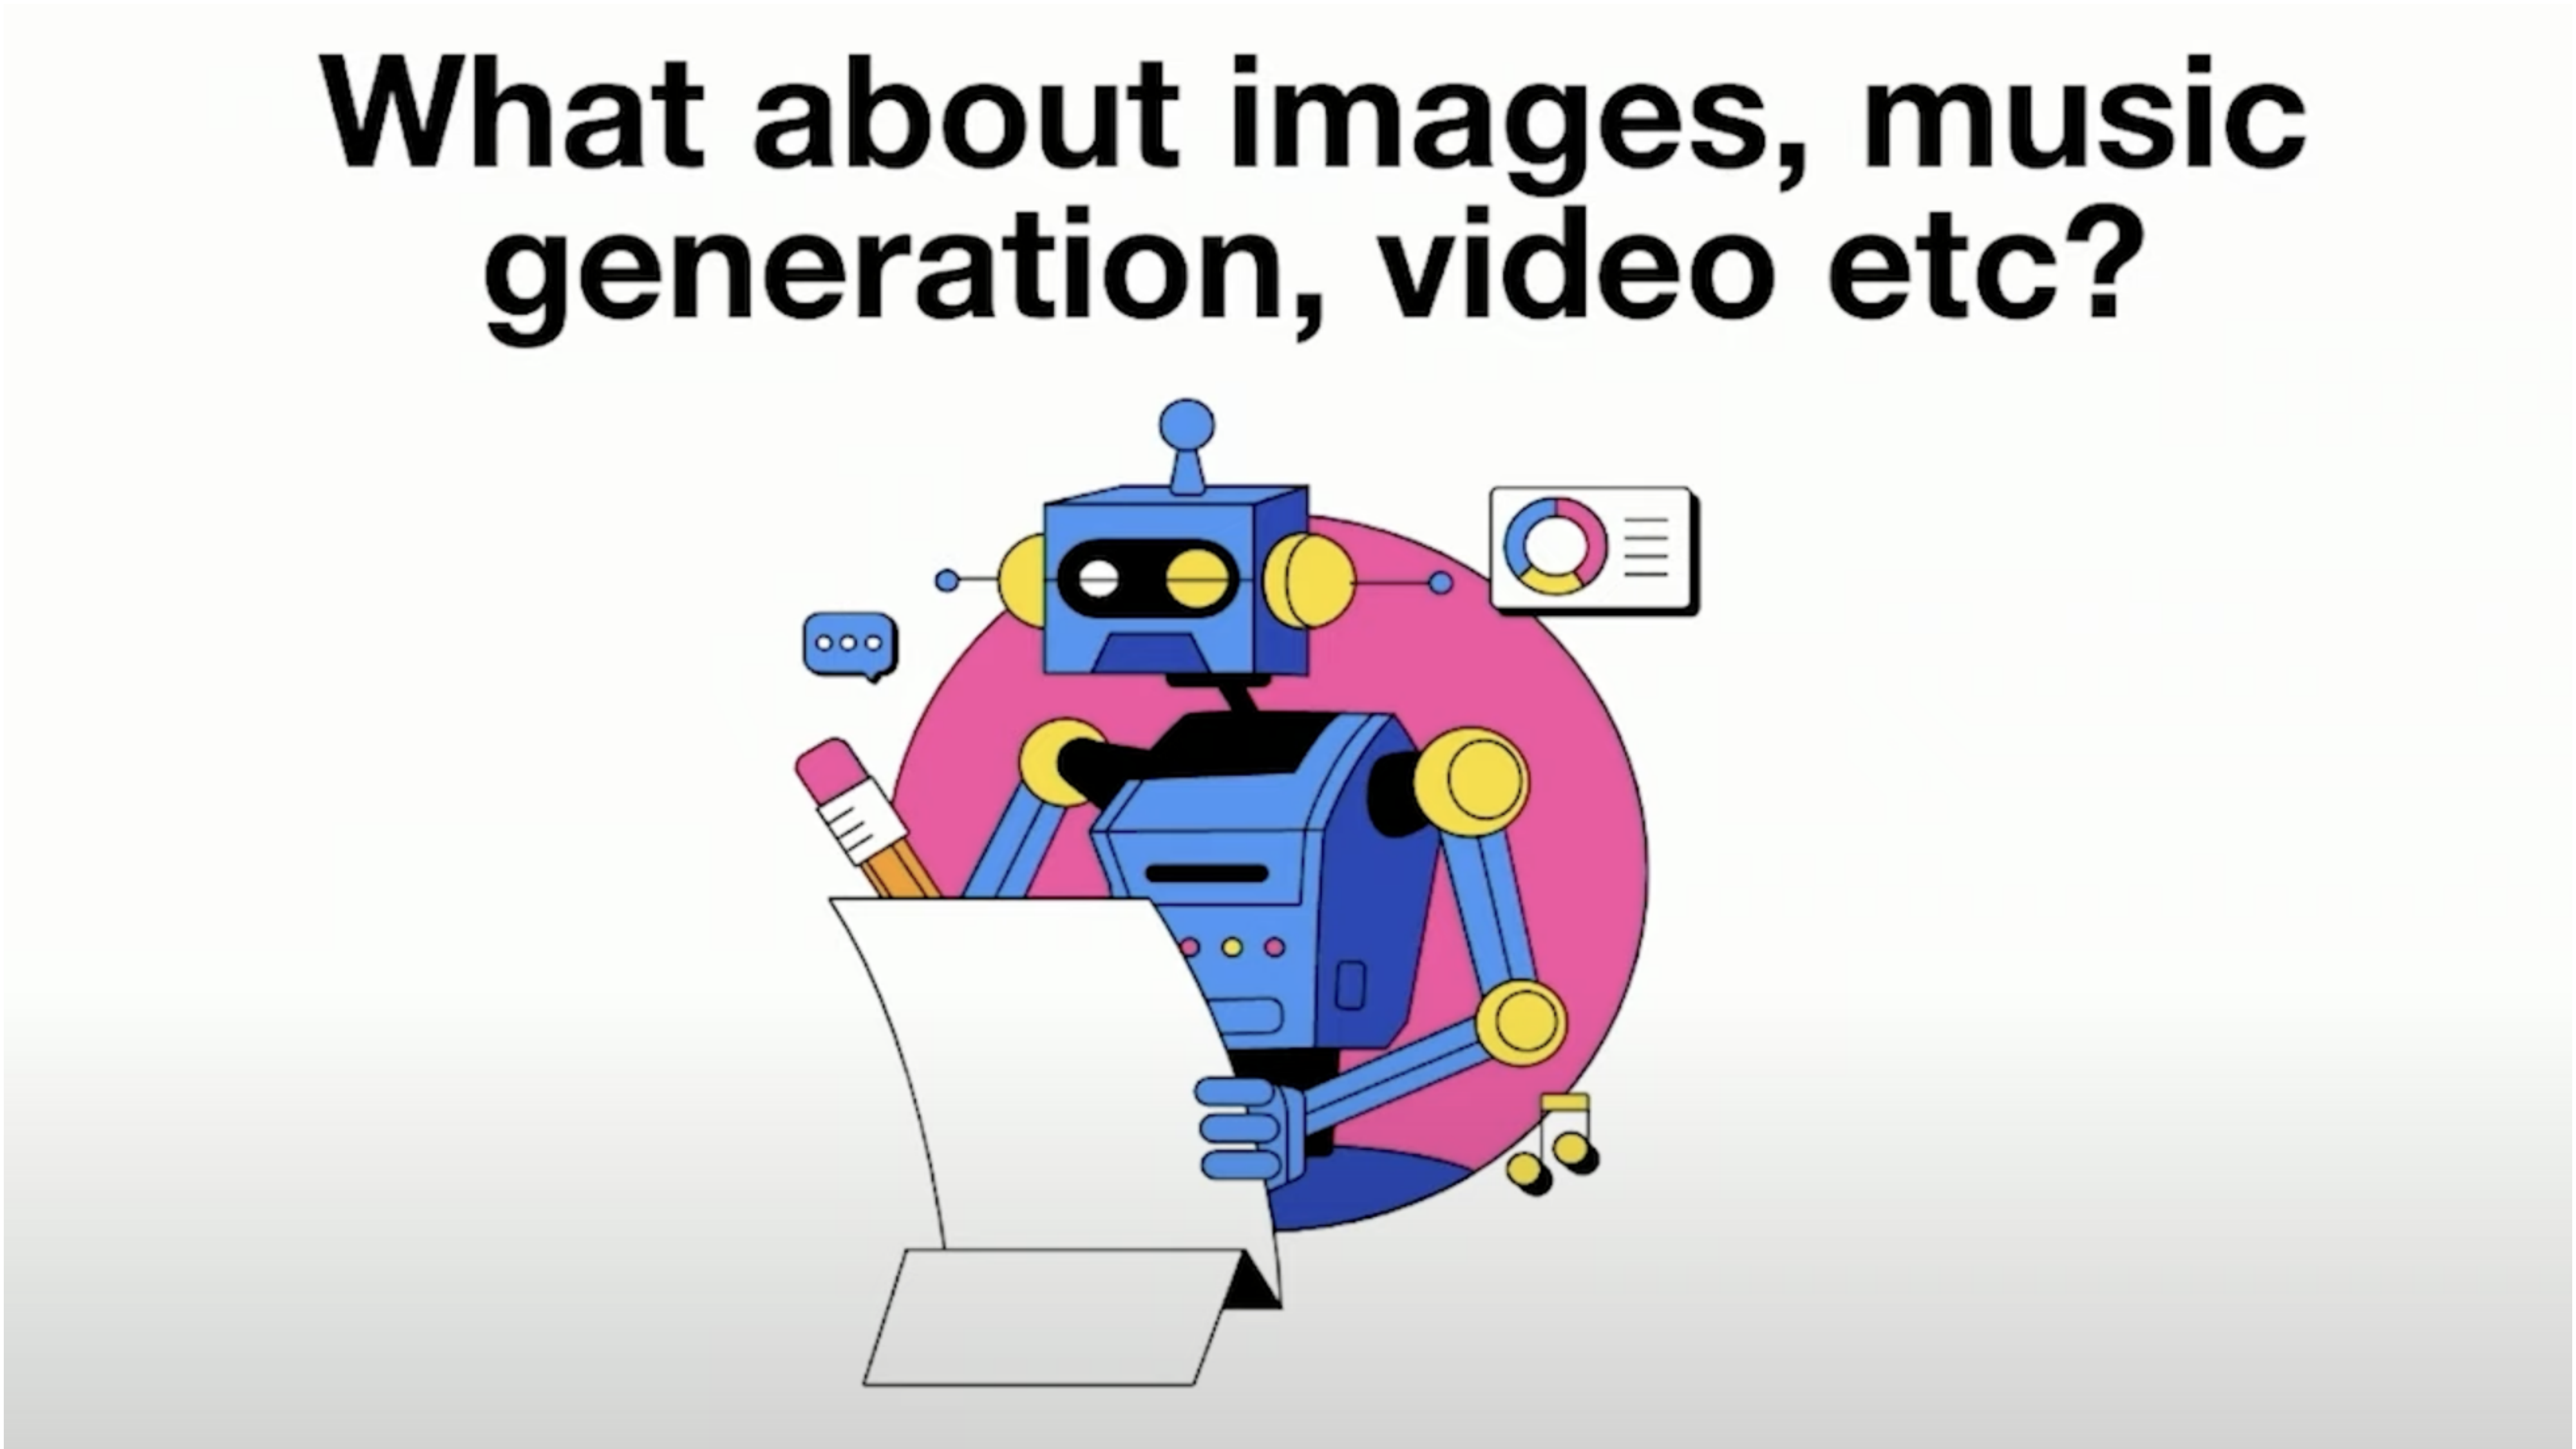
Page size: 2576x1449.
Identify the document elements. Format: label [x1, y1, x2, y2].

text_box [3, 3, 2573, 1449]
